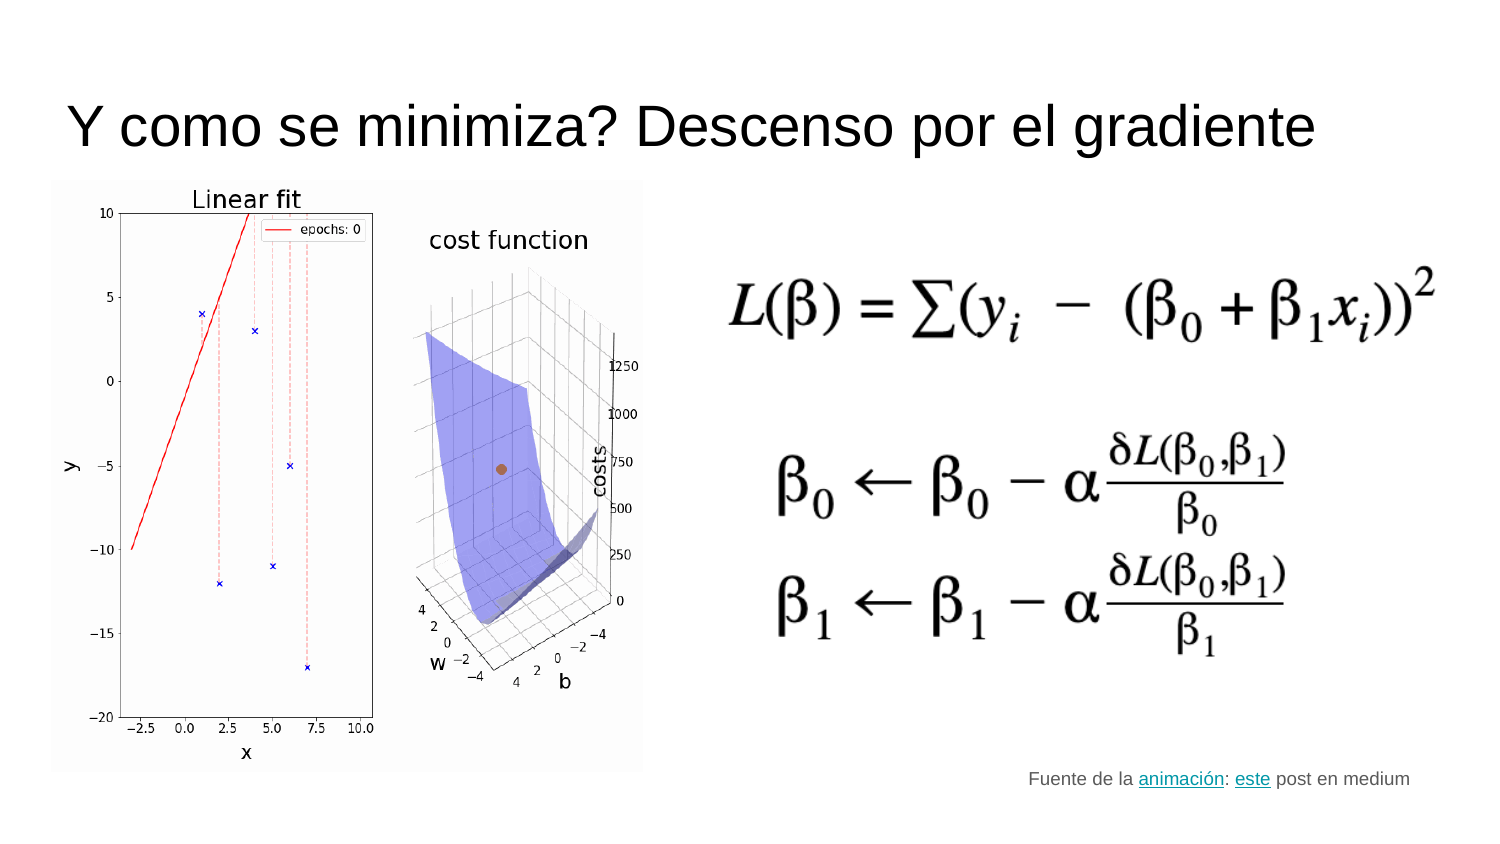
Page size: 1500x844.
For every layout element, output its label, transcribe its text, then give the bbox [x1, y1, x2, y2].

picture [50, 179, 643, 772]
list Fuente de la animación: este post en medium [721, 748, 1425, 806]
picture [738, 403, 1410, 734]
picture [711, 237, 1465, 370]
title Y como se minimiza? Descenso por el gradiente [51, 72, 1449, 167]
